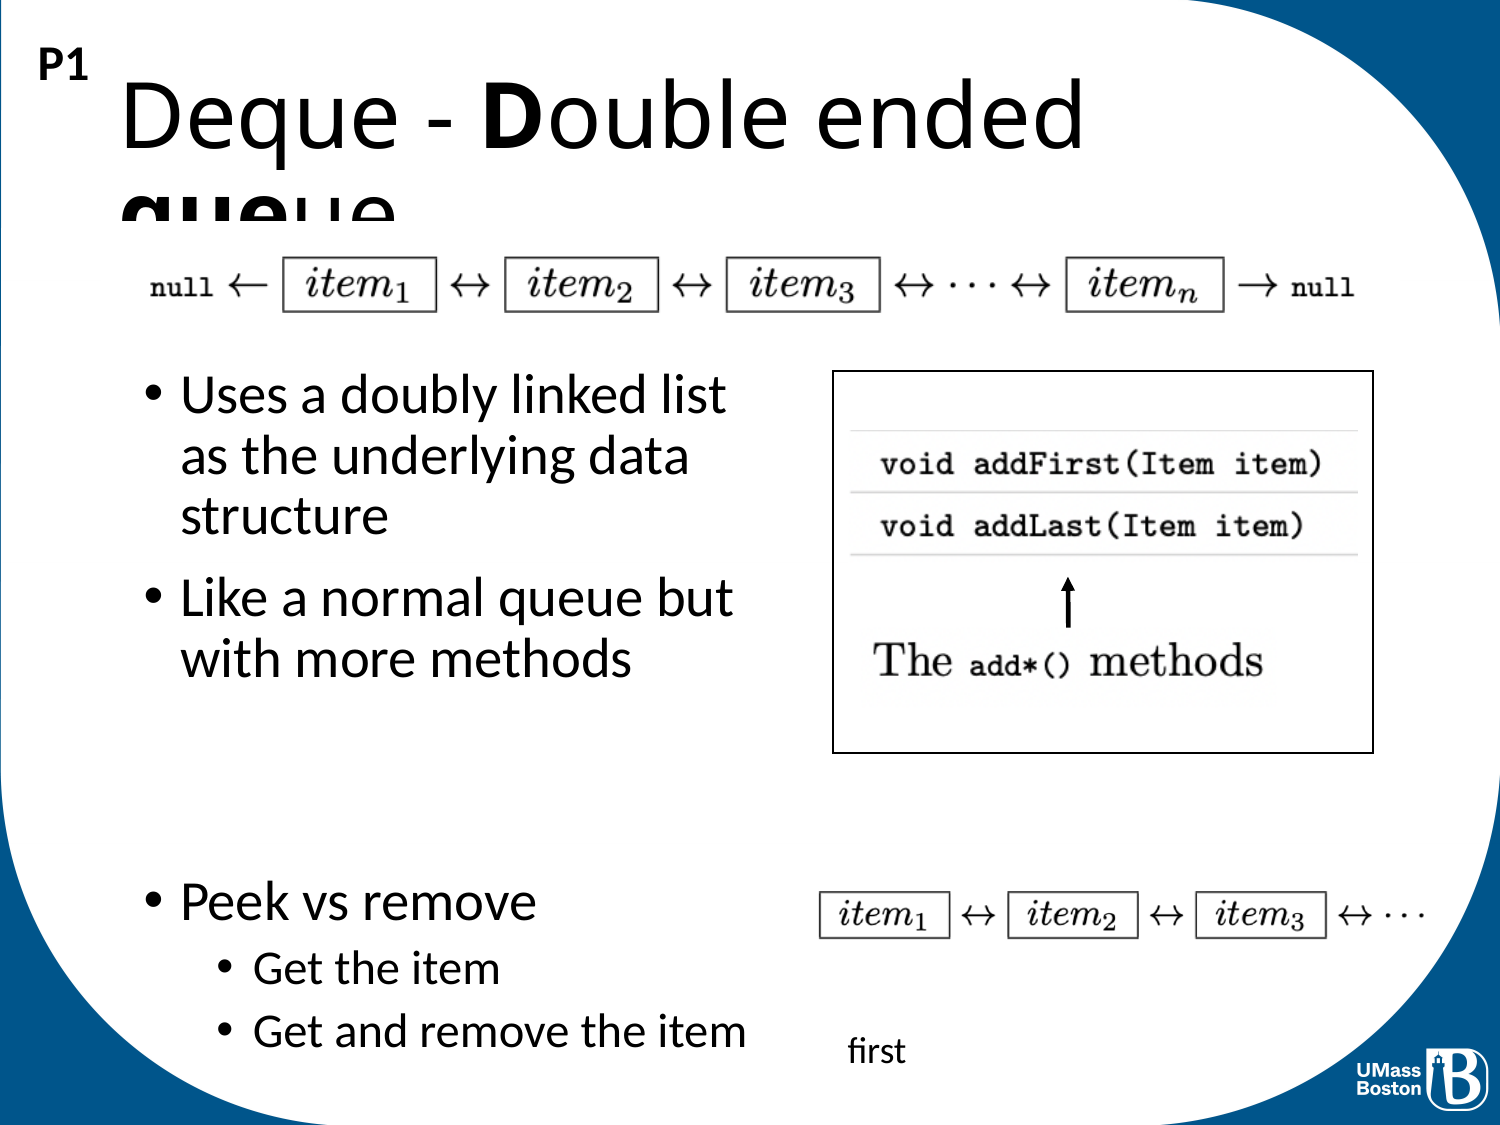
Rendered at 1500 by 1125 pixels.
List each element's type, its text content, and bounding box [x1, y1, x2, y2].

picture [0, 0, 1500, 1125]
title Deque - Double ended queue [103, 59, 1397, 221]
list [101, 221, 1400, 359]
text_box P1 [22, 22, 160, 98]
text_box first [832, 1018, 942, 1079]
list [848, 430, 1358, 563]
text_box Uses a doubly linked list as the underlying data structure Like a normal queue but with more methods Peek vs remove Get the item Get and remove the item [128, 359, 764, 1125]
text_box [832, 370, 1374, 754]
